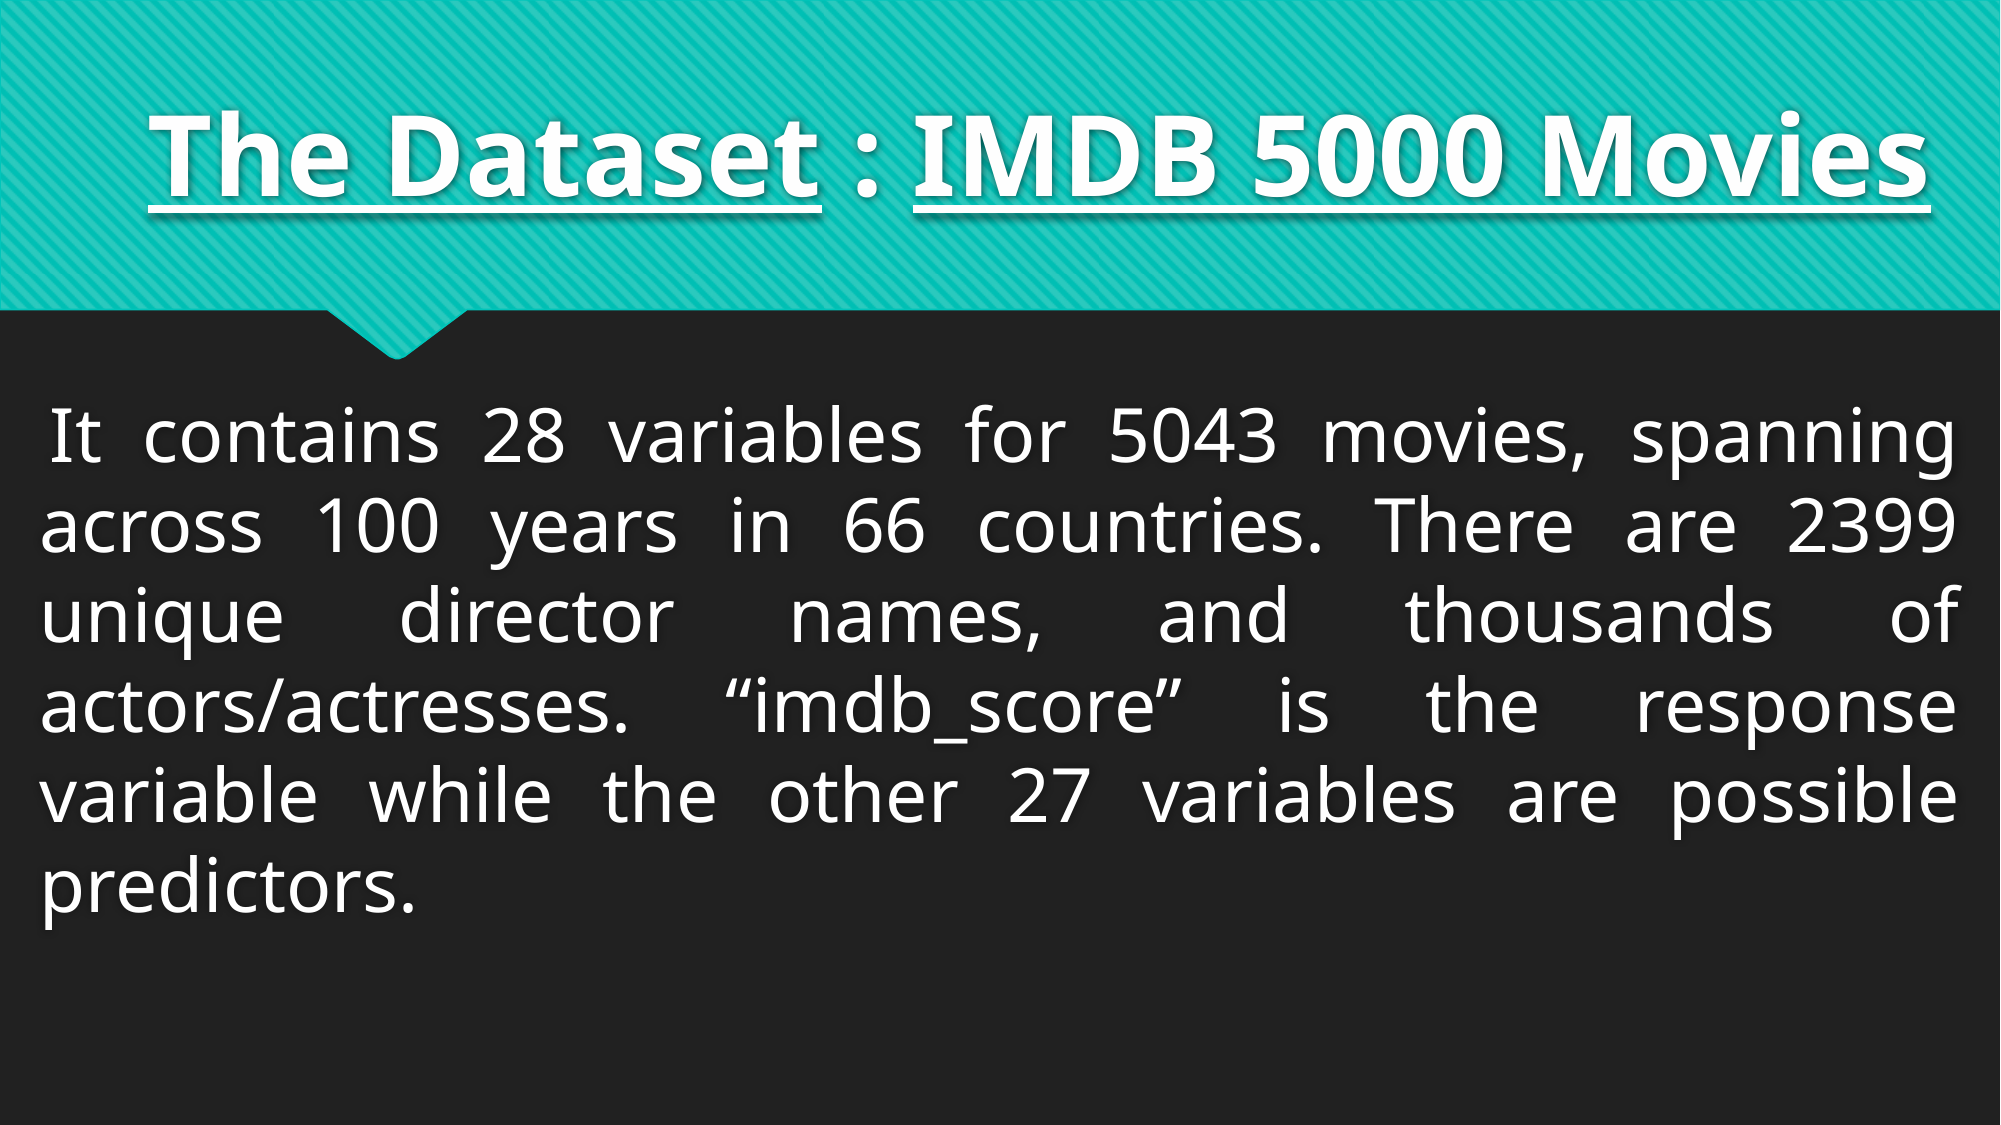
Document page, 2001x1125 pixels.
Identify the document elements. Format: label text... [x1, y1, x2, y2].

list It contains 28 variables for 5043 movies, spanning across 100 years in 66 countries. There are 2399 unique director names, and thousands of actors/actresses. “imdb_score” is the response variable while the other 27 variables are possible predictors. [24, 378, 1976, 1043]
title The Dataset : IMDB 5000 Movies [132, 67, 2000, 227]
